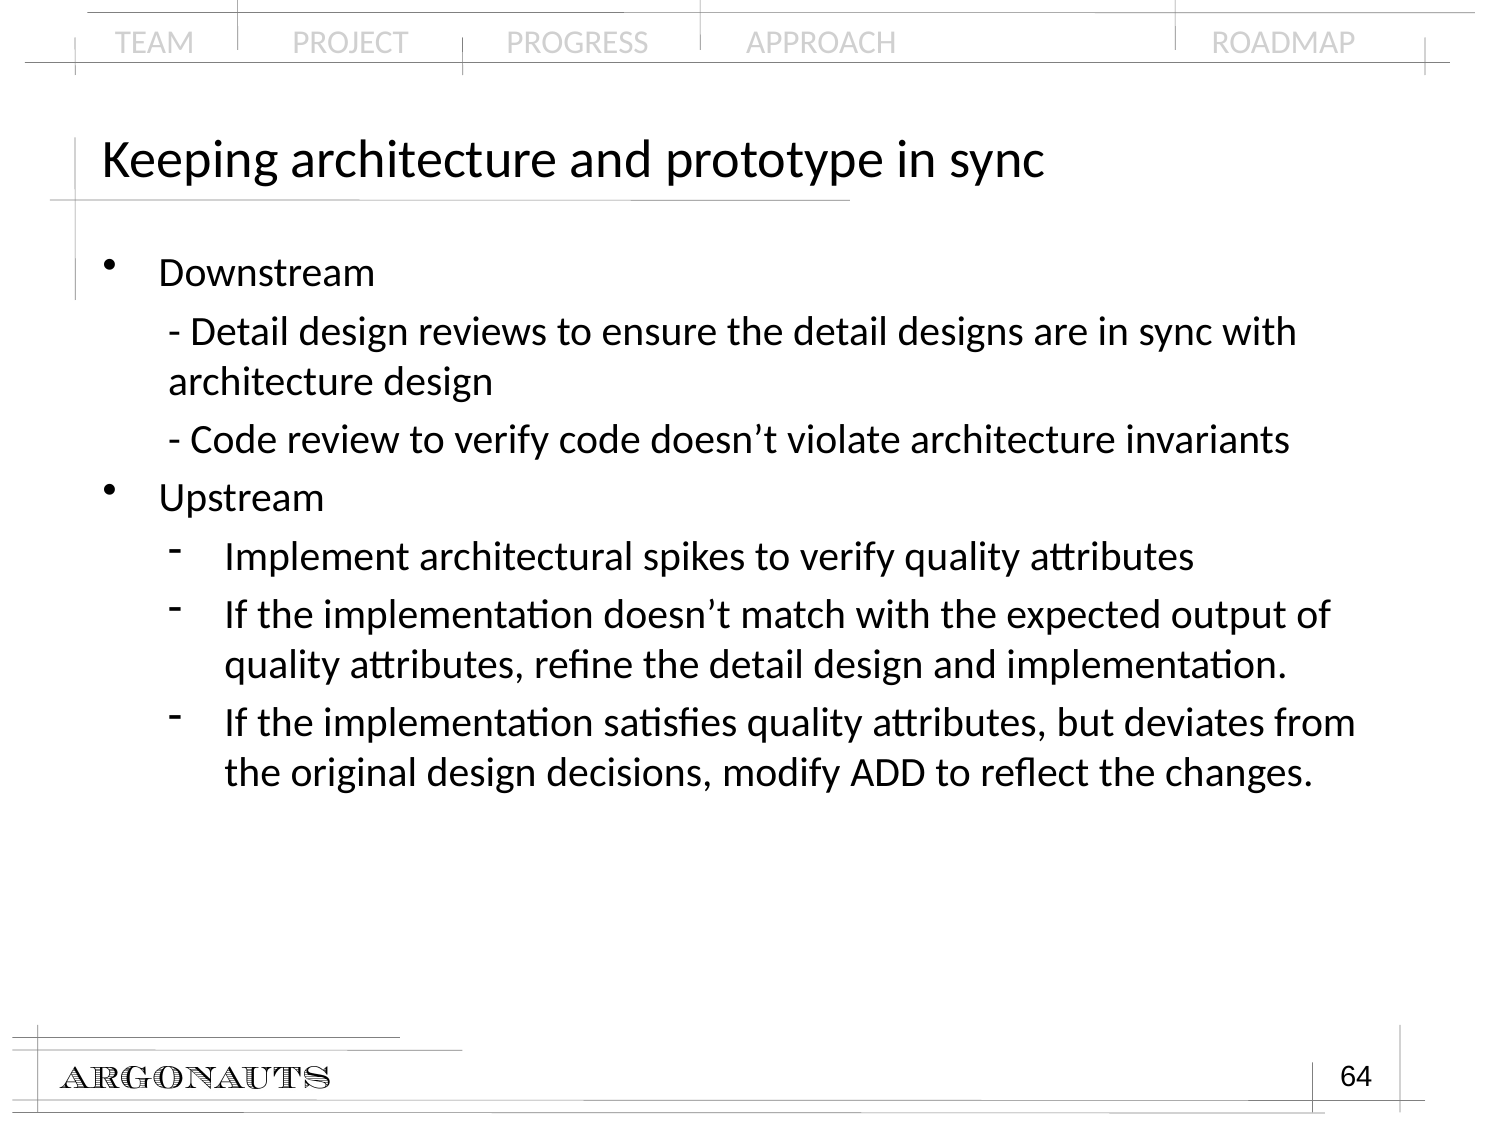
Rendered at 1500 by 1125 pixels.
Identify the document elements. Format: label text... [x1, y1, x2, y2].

list Downstream - Detail design reviews to ensure the detail designs are in sync with architecture design - Code review to verify code doesn’t violate architecture invariants Upstream Implement architectural spikes to verify quality attributes If the implementation doesn’t match with the expected output of quality attributes, refine the detail design and implementation. If the implementation satisfies quality attributes, but deviates from the original design decisions, modify ADD to reflect the changes. [87, 237, 1413, 913]
picture [50, 1055, 350, 1099]
slide_number 64 [1074, 1050, 1388, 1125]
title Keeping architecture and prototype in sync [87, 112, 1413, 200]
